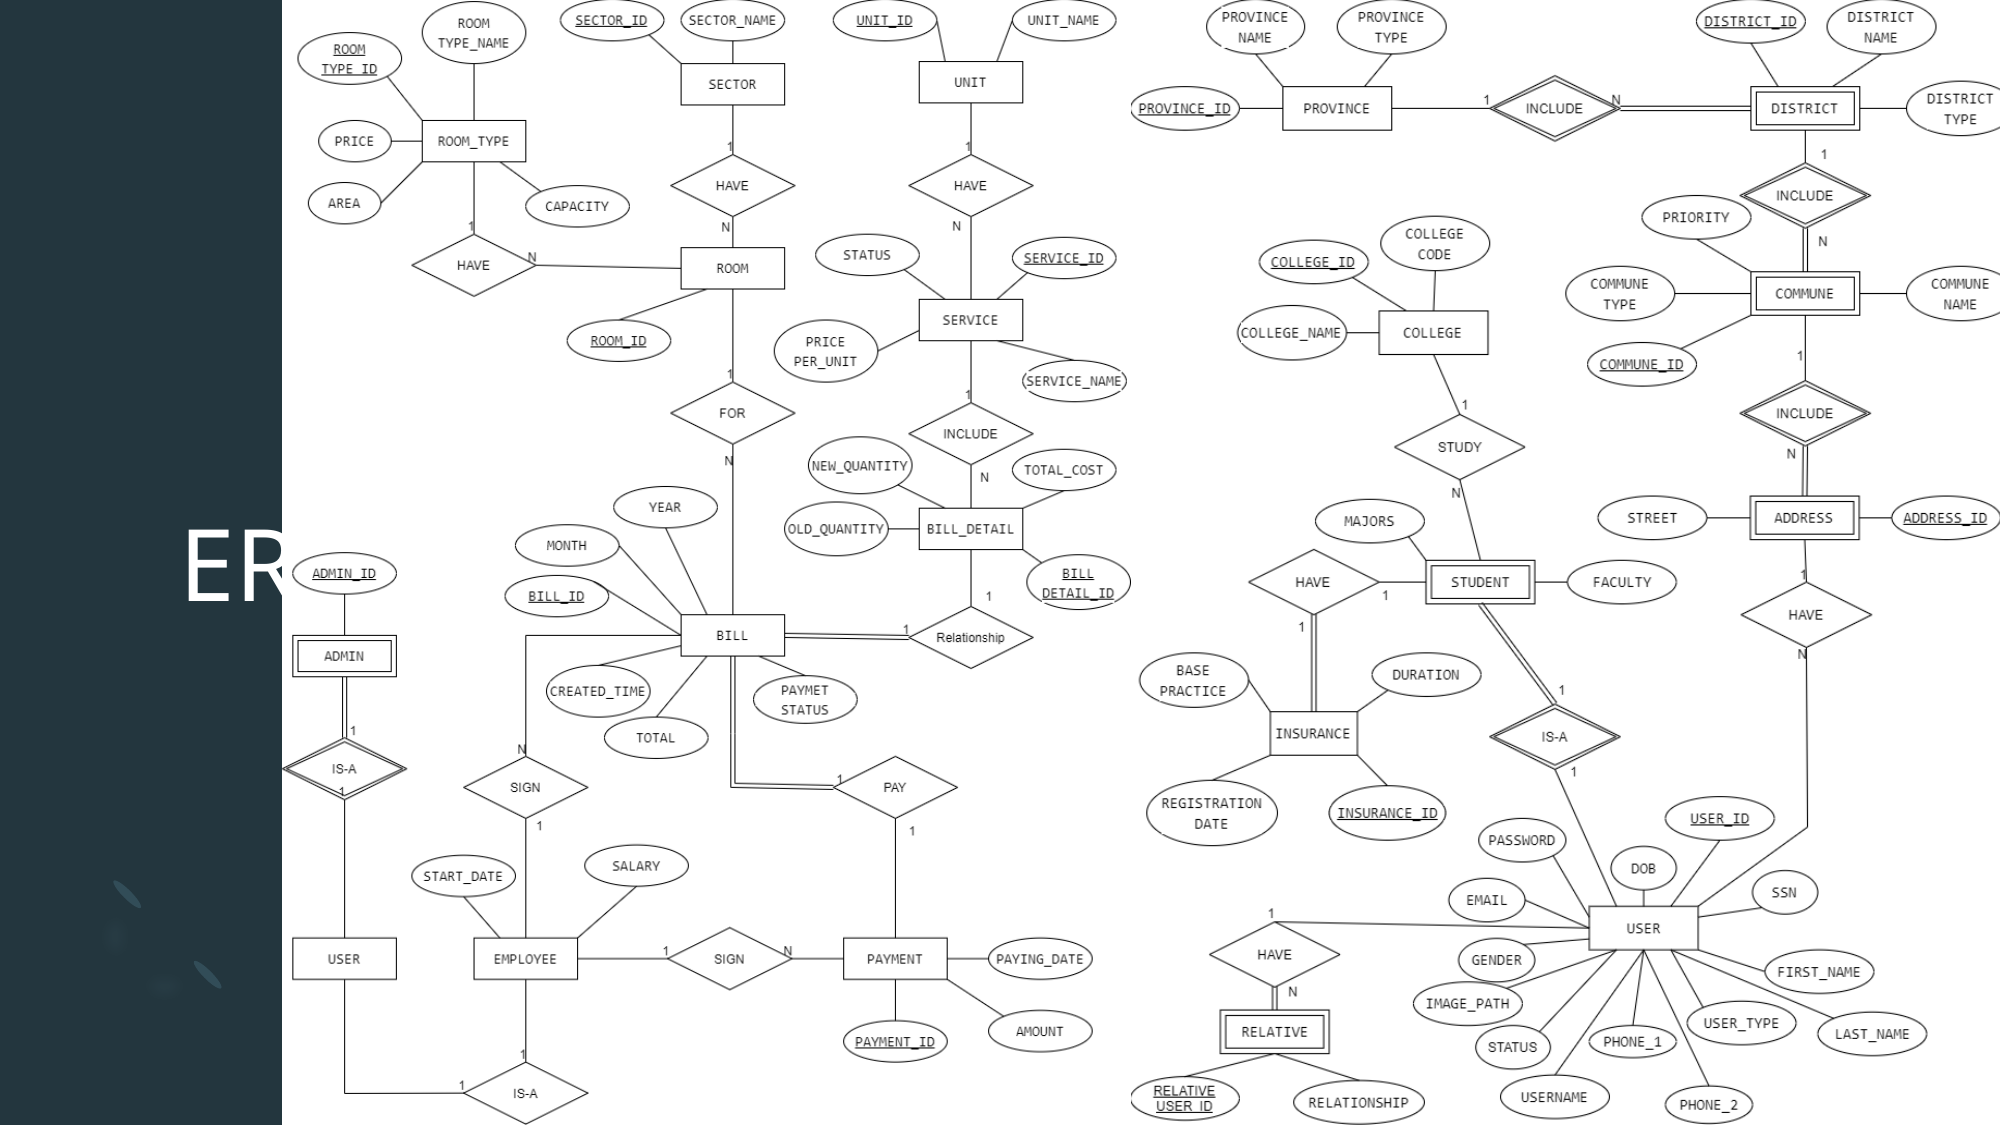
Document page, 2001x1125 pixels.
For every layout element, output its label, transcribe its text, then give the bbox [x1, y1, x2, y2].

picture [282, 0, 2000, 1125]
text_box ERD [114, 494, 282, 629]
